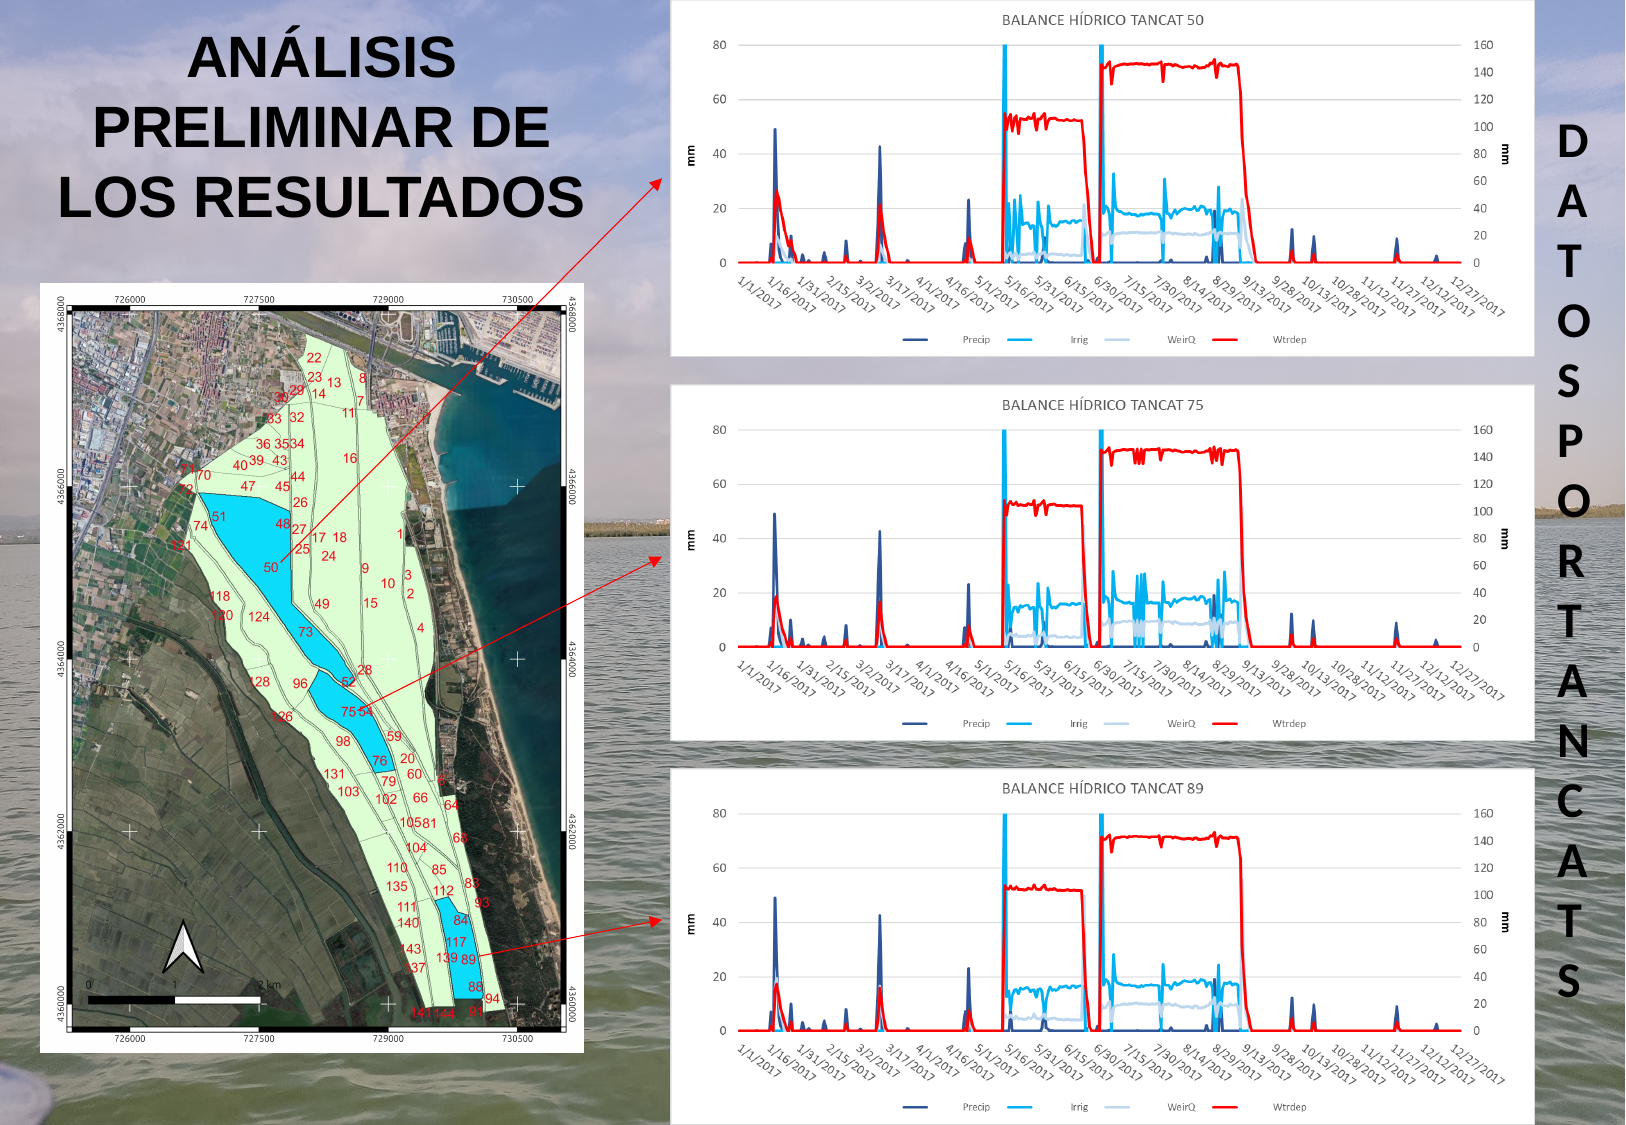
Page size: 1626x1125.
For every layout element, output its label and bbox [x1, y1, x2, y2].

text_box [357, 556, 663, 711]
picture [0, 0, 1625, 1125]
text_box [478, 919, 662, 957]
text_box [280, 178, 663, 563]
